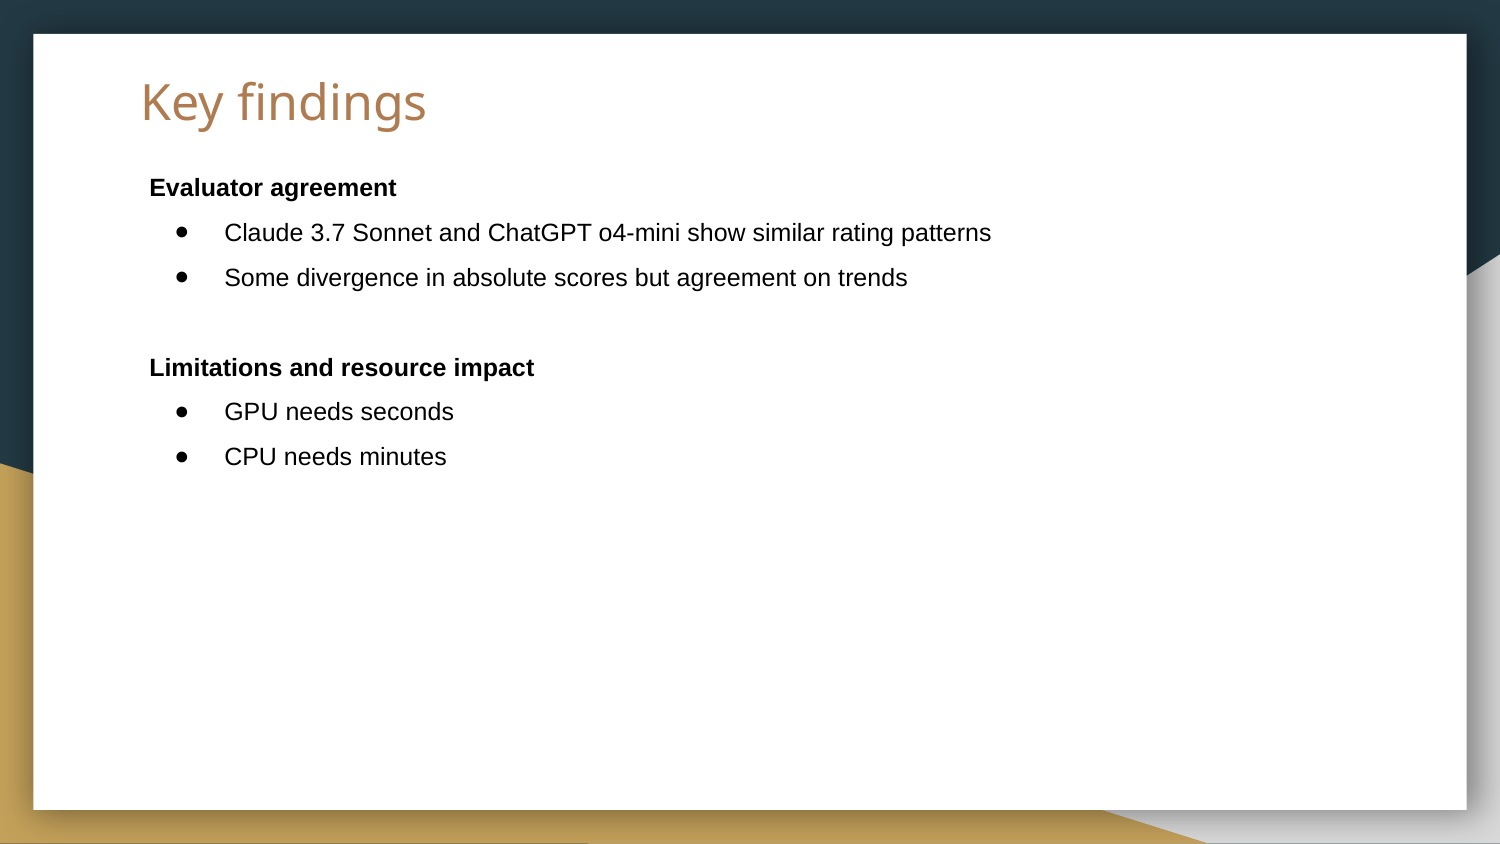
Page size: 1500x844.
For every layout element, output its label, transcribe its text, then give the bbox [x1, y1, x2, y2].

title Key findings [125, 70, 1358, 212]
list Evaluator agreement Claude 3.7 Sonnet and ChatGPT o4-mini show similar rating patterns Some divergence in absolute scores but agreement on trends Limitations and resource impact GPU needs seconds CPU needs minutes [134, 141, 1349, 647]
